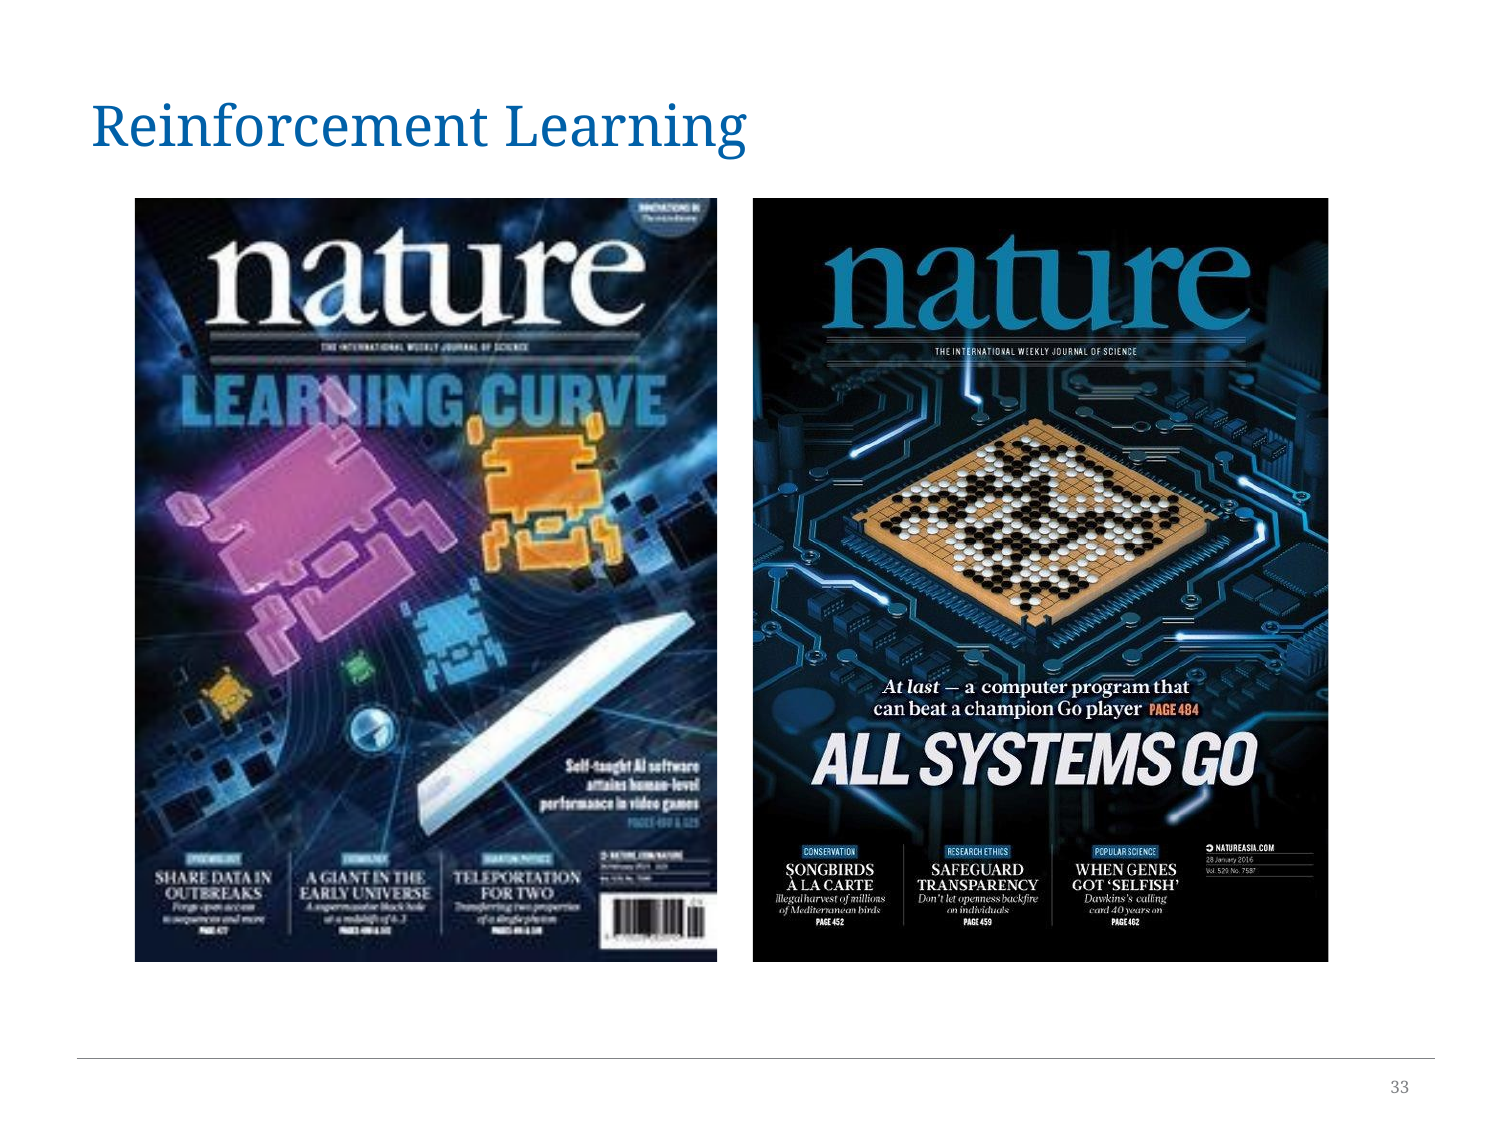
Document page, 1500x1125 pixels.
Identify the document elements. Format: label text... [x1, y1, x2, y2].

slide_number 33 [1175, 1057, 1425, 1118]
title Reinforcement Learning [76, 54, 1427, 194]
text_box [134, 198, 718, 962]
text_box [752, 198, 1329, 962]
